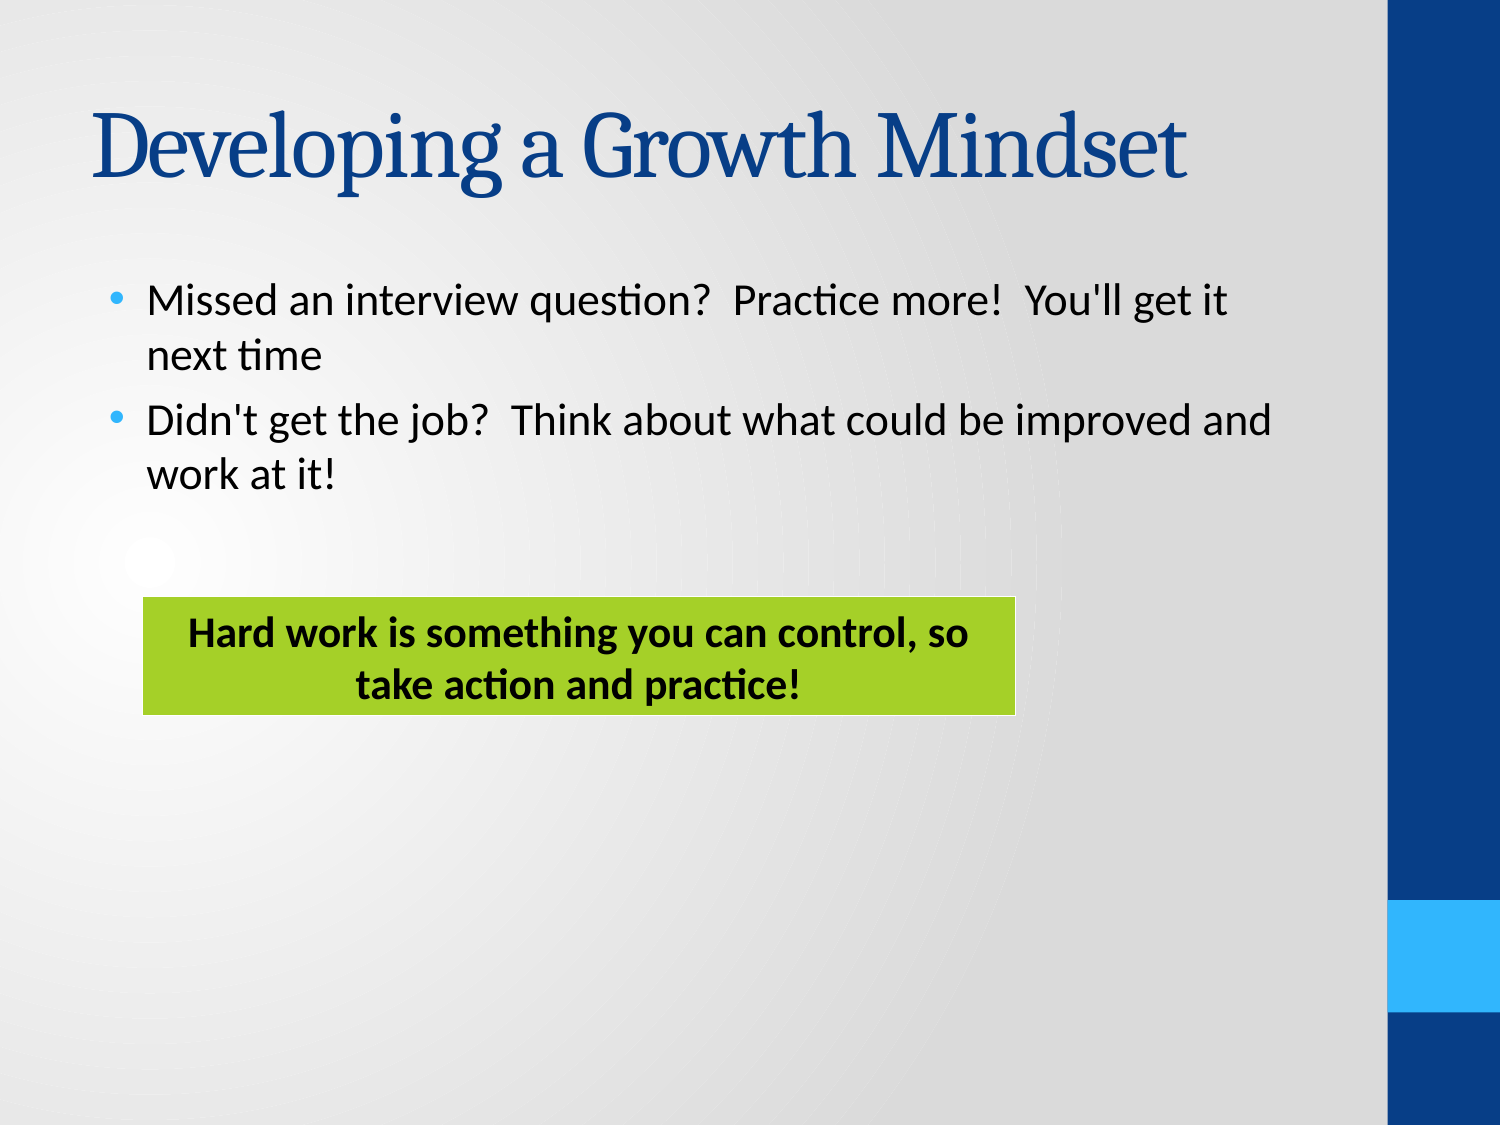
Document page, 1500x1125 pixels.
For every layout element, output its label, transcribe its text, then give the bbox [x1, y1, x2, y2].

text_box Hard work is something you can control, so take action and practice! [142, 596, 1016, 716]
title Developing a Growth Mindset [75, 45, 1325, 233]
list Missed an interview question? Practice more! You'll get it next time Didn't get the job? Think about what could be improved and work at it! [75, 262, 1325, 1050]
